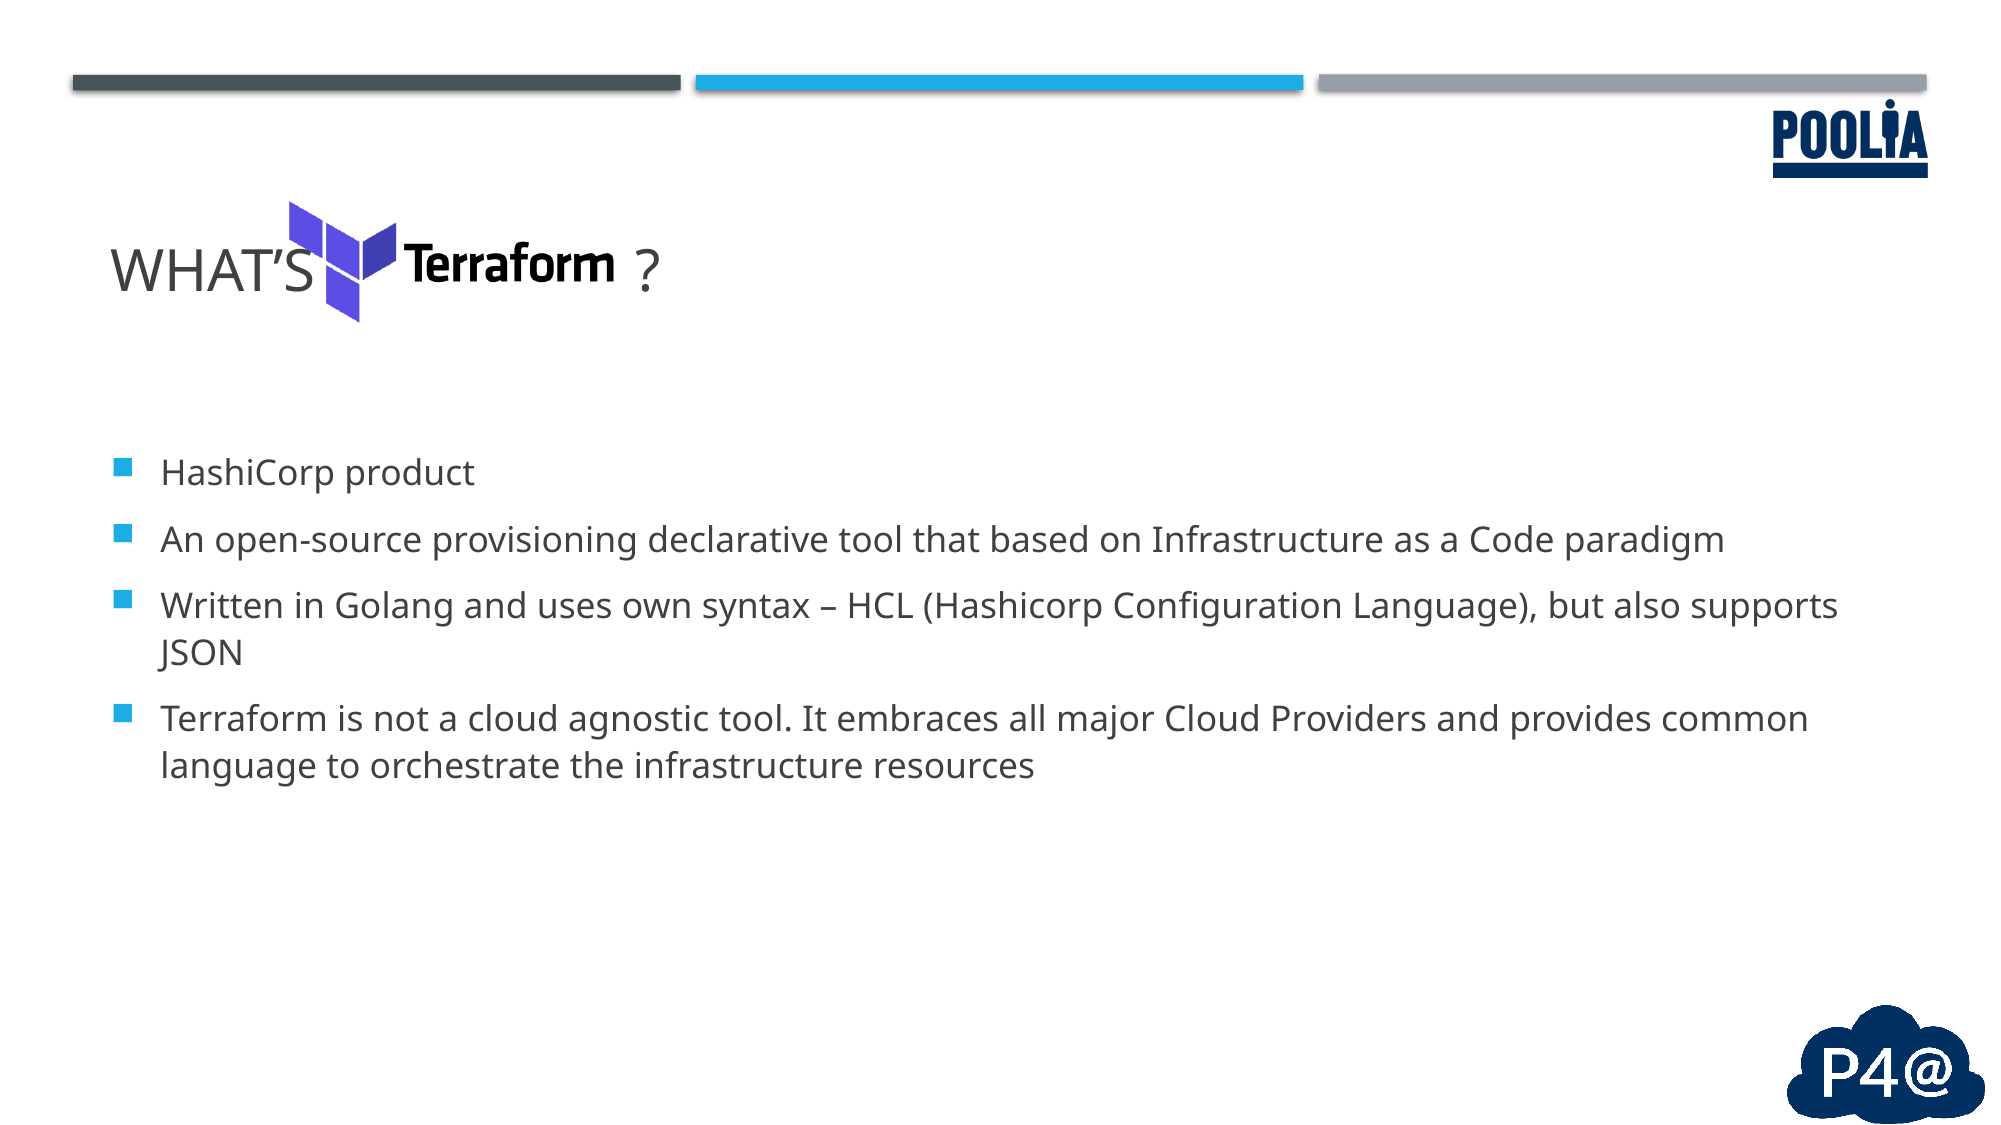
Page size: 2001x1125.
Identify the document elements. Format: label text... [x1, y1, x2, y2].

picture [1773, 99, 1929, 179]
title What’s ? [95, 115, 1905, 311]
picture [1786, 1004, 1985, 1125]
list HashiCorp product An open-source provisioning declarative tool that based on Infrastructure as a Code paradigm Written in Golang and uses own syntax – HCL (Hashicorp Configuration Language), but also supports JSON Terraform is not a cloud agnostic tool. It embraces all major Cloud Providers and provides common language to orchestrate the infrastructure resources [95, 383, 1905, 981]
picture [279, 176, 622, 348]
